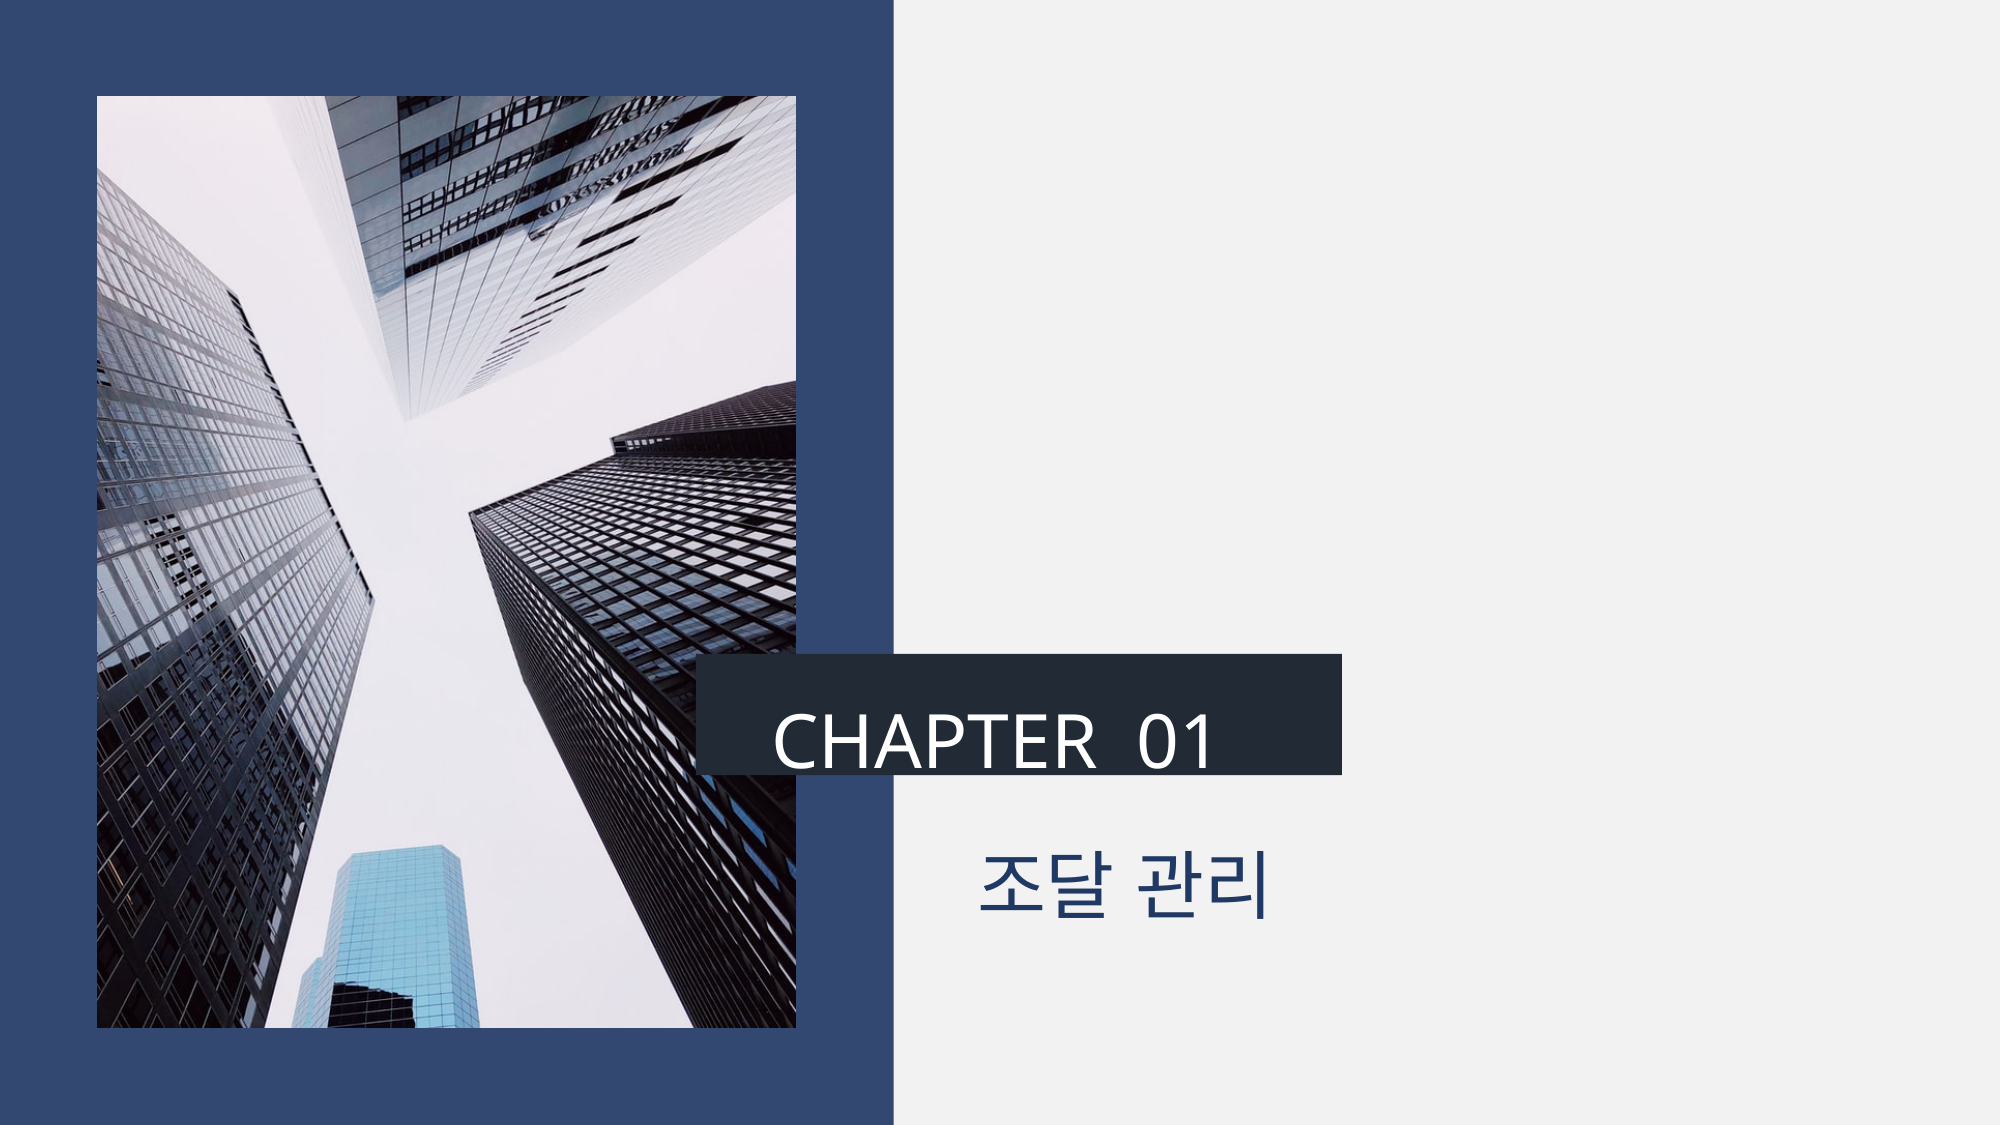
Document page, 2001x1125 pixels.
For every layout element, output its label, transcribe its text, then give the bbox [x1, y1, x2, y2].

text_box 조달 관리 [962, 831, 1289, 936]
text_box [1306, 653, 1343, 776]
picture [97, 96, 796, 1028]
text_box [0, 0, 895, 1125]
text_box CHAPTER 01 [796, 620, 1306, 792]
